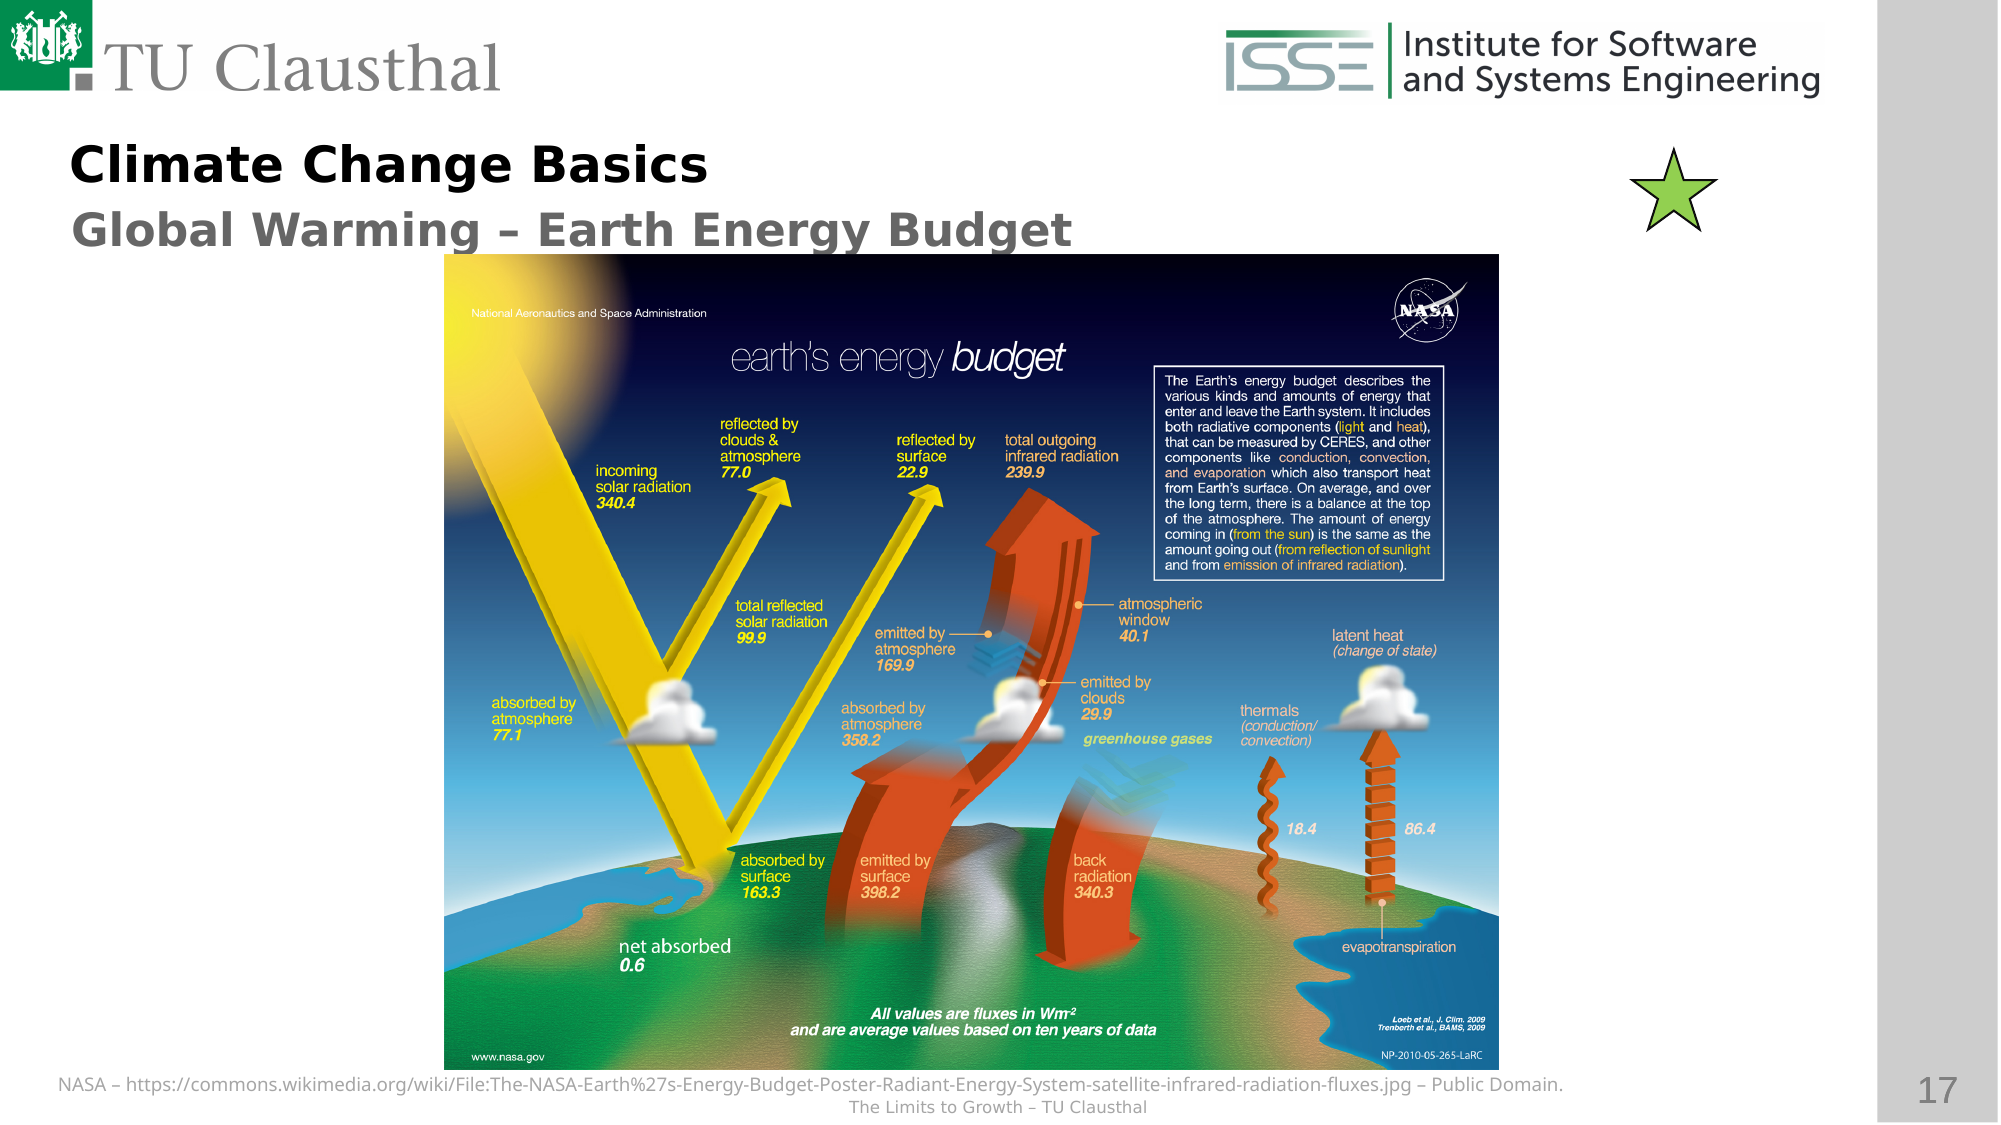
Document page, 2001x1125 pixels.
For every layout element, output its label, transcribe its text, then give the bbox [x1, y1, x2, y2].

picture [1218, 22, 1825, 105]
text_box Global Warming – Earth Energy Budget [70, 188, 1769, 269]
text_box Climate Change Basics [55, 125, 1817, 206]
picture [0, 0, 500, 91]
text_box [1629, 146, 1719, 233]
text_box NASA – https://commons.wikimedia.org/wiki/File:The-NASA-Earth%27s-Energy-Budget-Poster-Radiant-Energy-System-satellite-infrared-radiation-fluxes.jpg – Public Domain. [43, 1065, 1769, 1103]
picture [444, 254, 1499, 1070]
